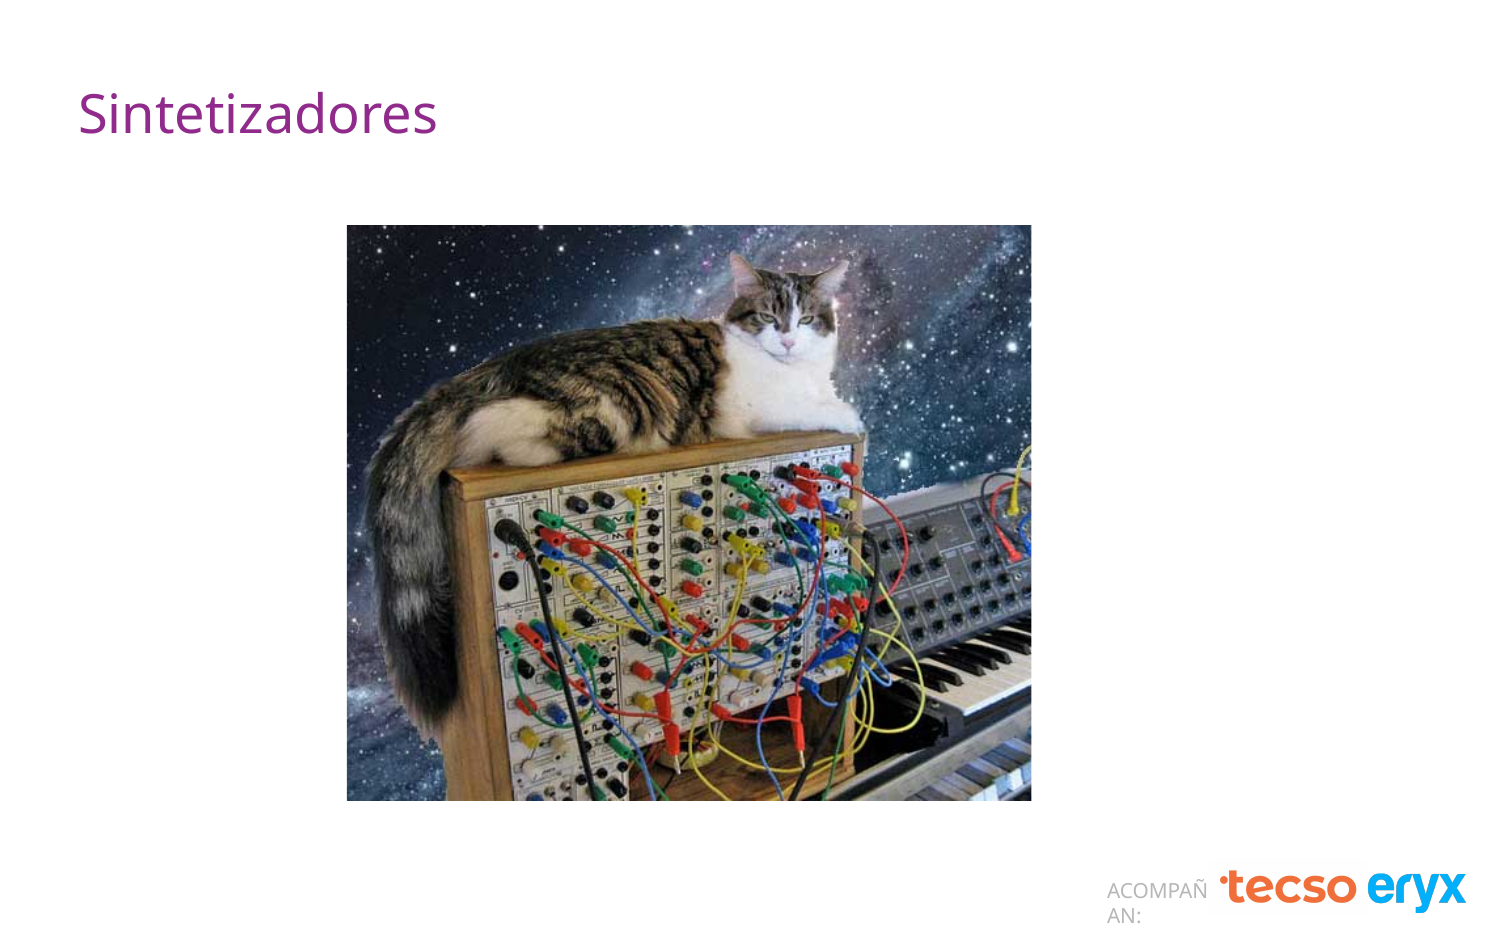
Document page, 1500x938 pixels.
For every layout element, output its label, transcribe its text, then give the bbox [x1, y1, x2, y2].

picture [1208, 858, 1468, 915]
text_box Sintetizadores [63, 64, 1241, 200]
picture [346, 225, 1032, 801]
text_box ACOMPAÑAN: [1092, 862, 1204, 913]
